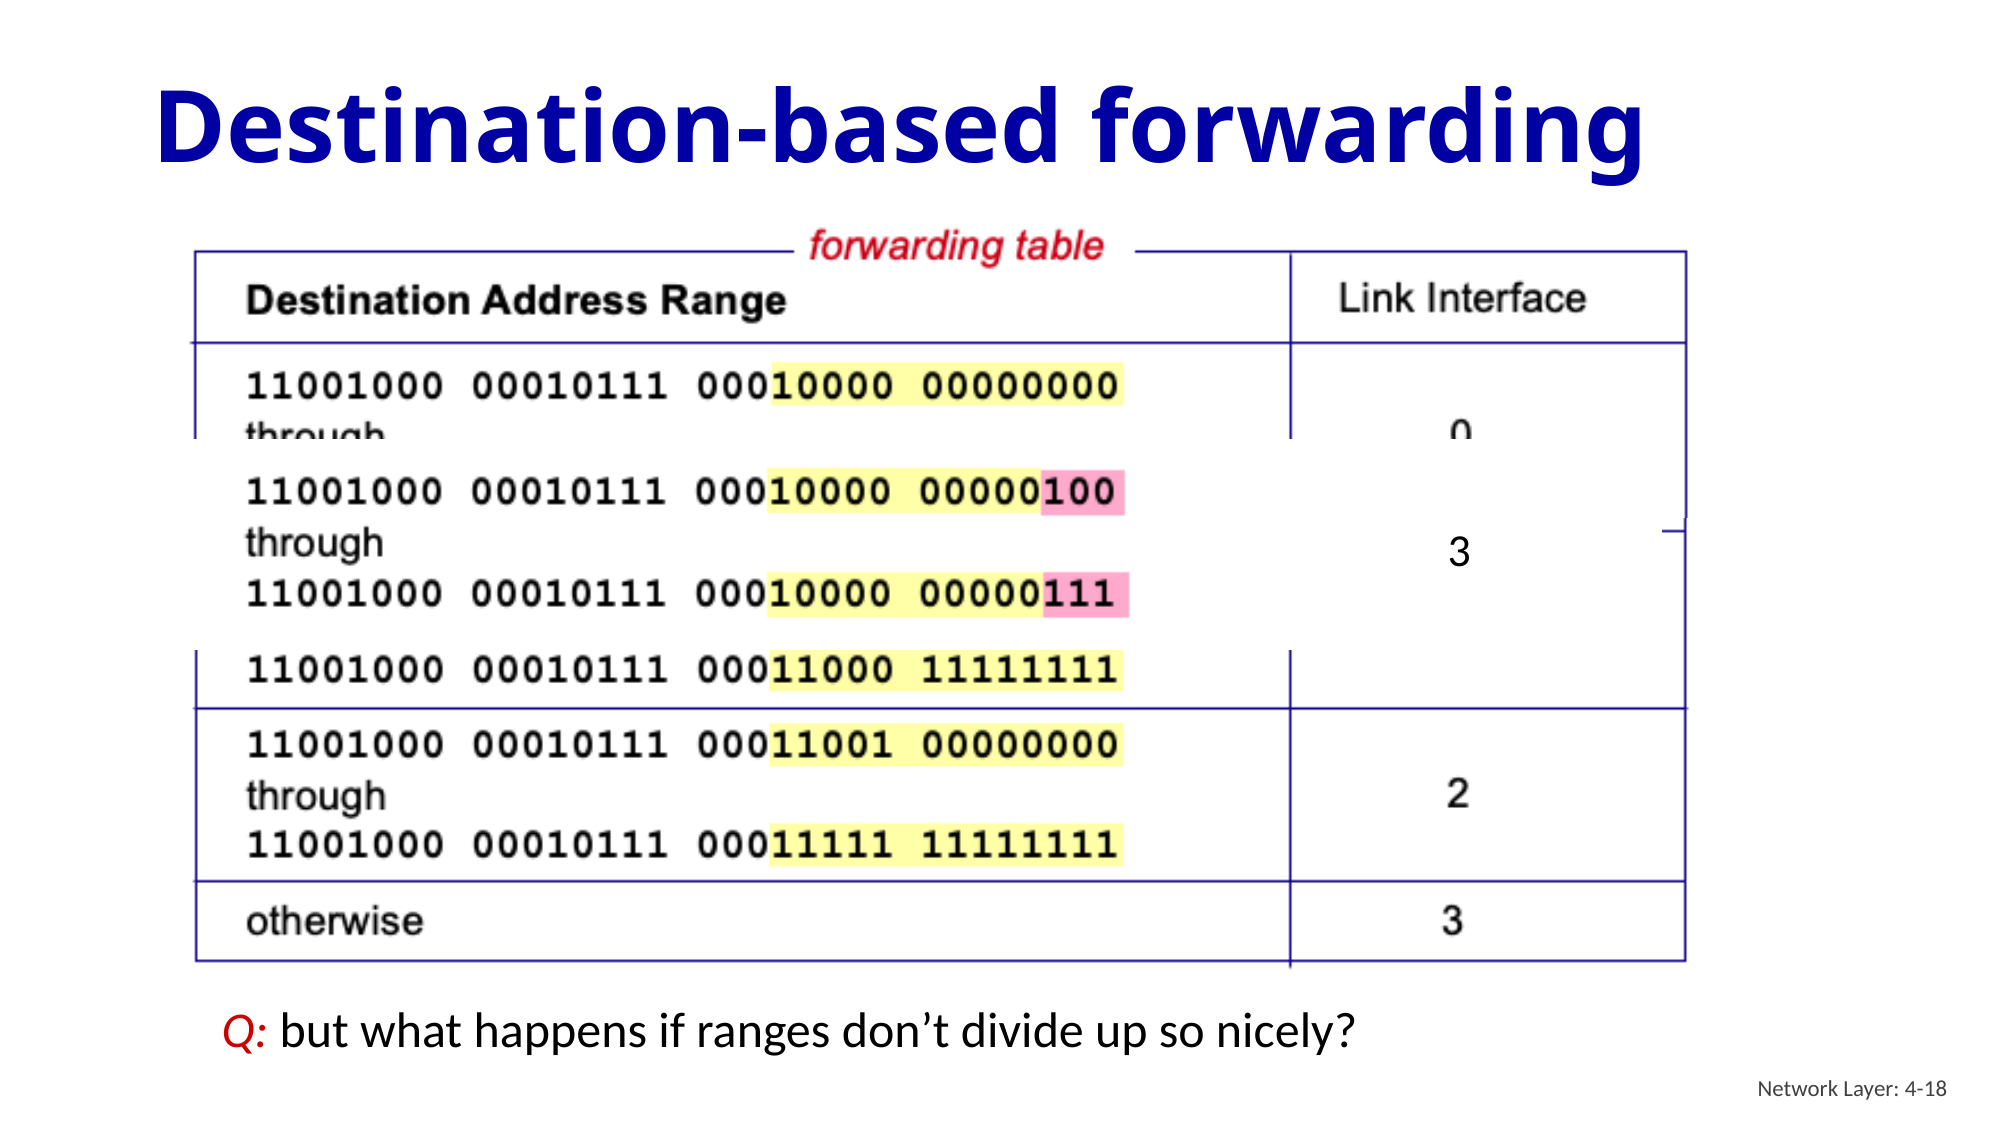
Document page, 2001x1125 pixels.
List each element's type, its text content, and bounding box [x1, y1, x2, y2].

picture [173, 518, 1712, 974]
slide_number Network Layer: 4- [1512, 1056, 1963, 1117]
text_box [147, 181, 1739, 518]
title Destination-based forwarding [137, 56, 1863, 204]
text_box Q: but what happens if ranges don’t divide up so nicely? [206, 989, 1384, 1065]
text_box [170, 439, 1663, 650]
